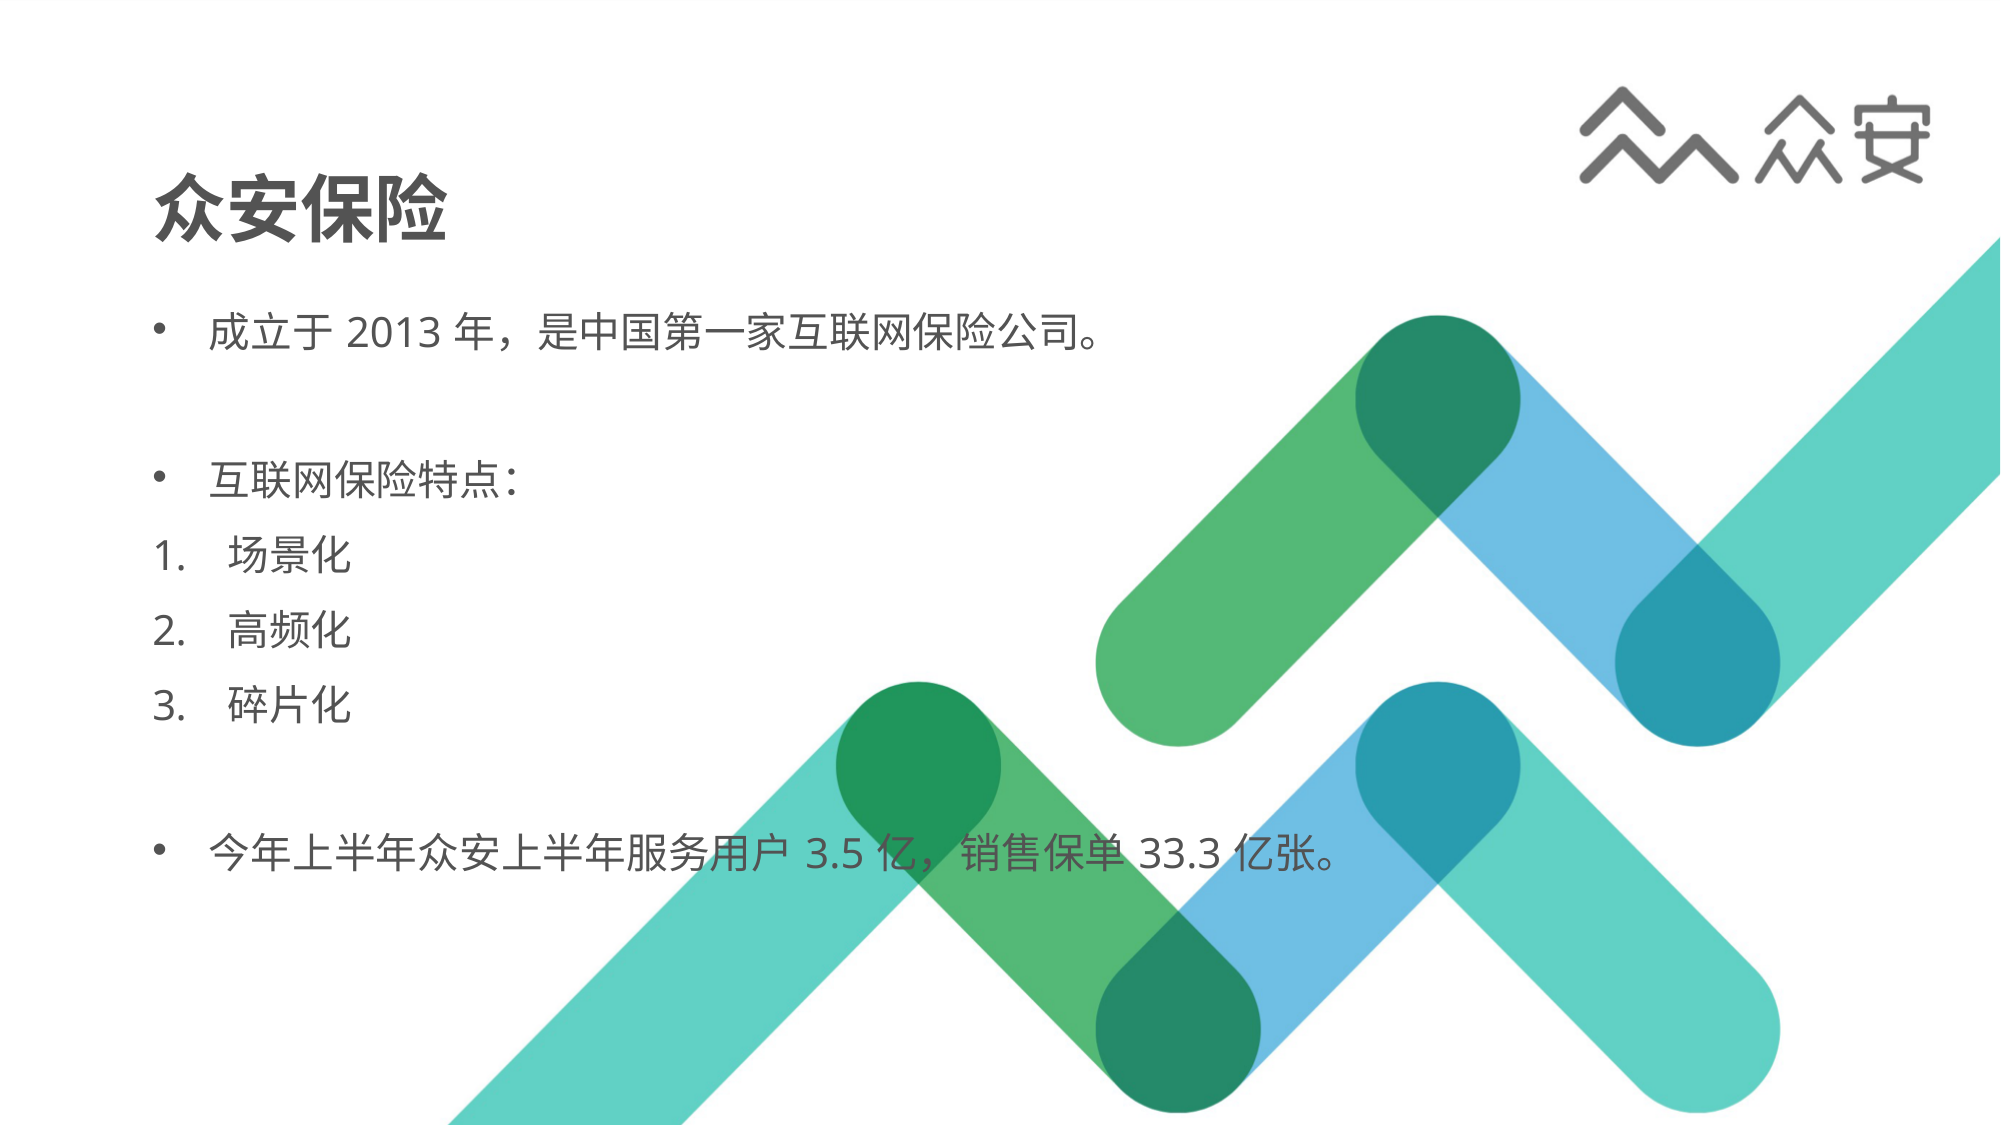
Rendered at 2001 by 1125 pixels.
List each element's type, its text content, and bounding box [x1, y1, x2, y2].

picture [0, 0, 2001, 1125]
title 众安保险 [137, 151, 1338, 265]
subtitle 成立于2013年，是中国第一家互联网保险公司。 互联网保险特点： 场景化 高频化 碎片化 今年上半年众安上半年服务用户3.5亿，销售保单33.3亿张。 [137, 296, 1338, 1036]
